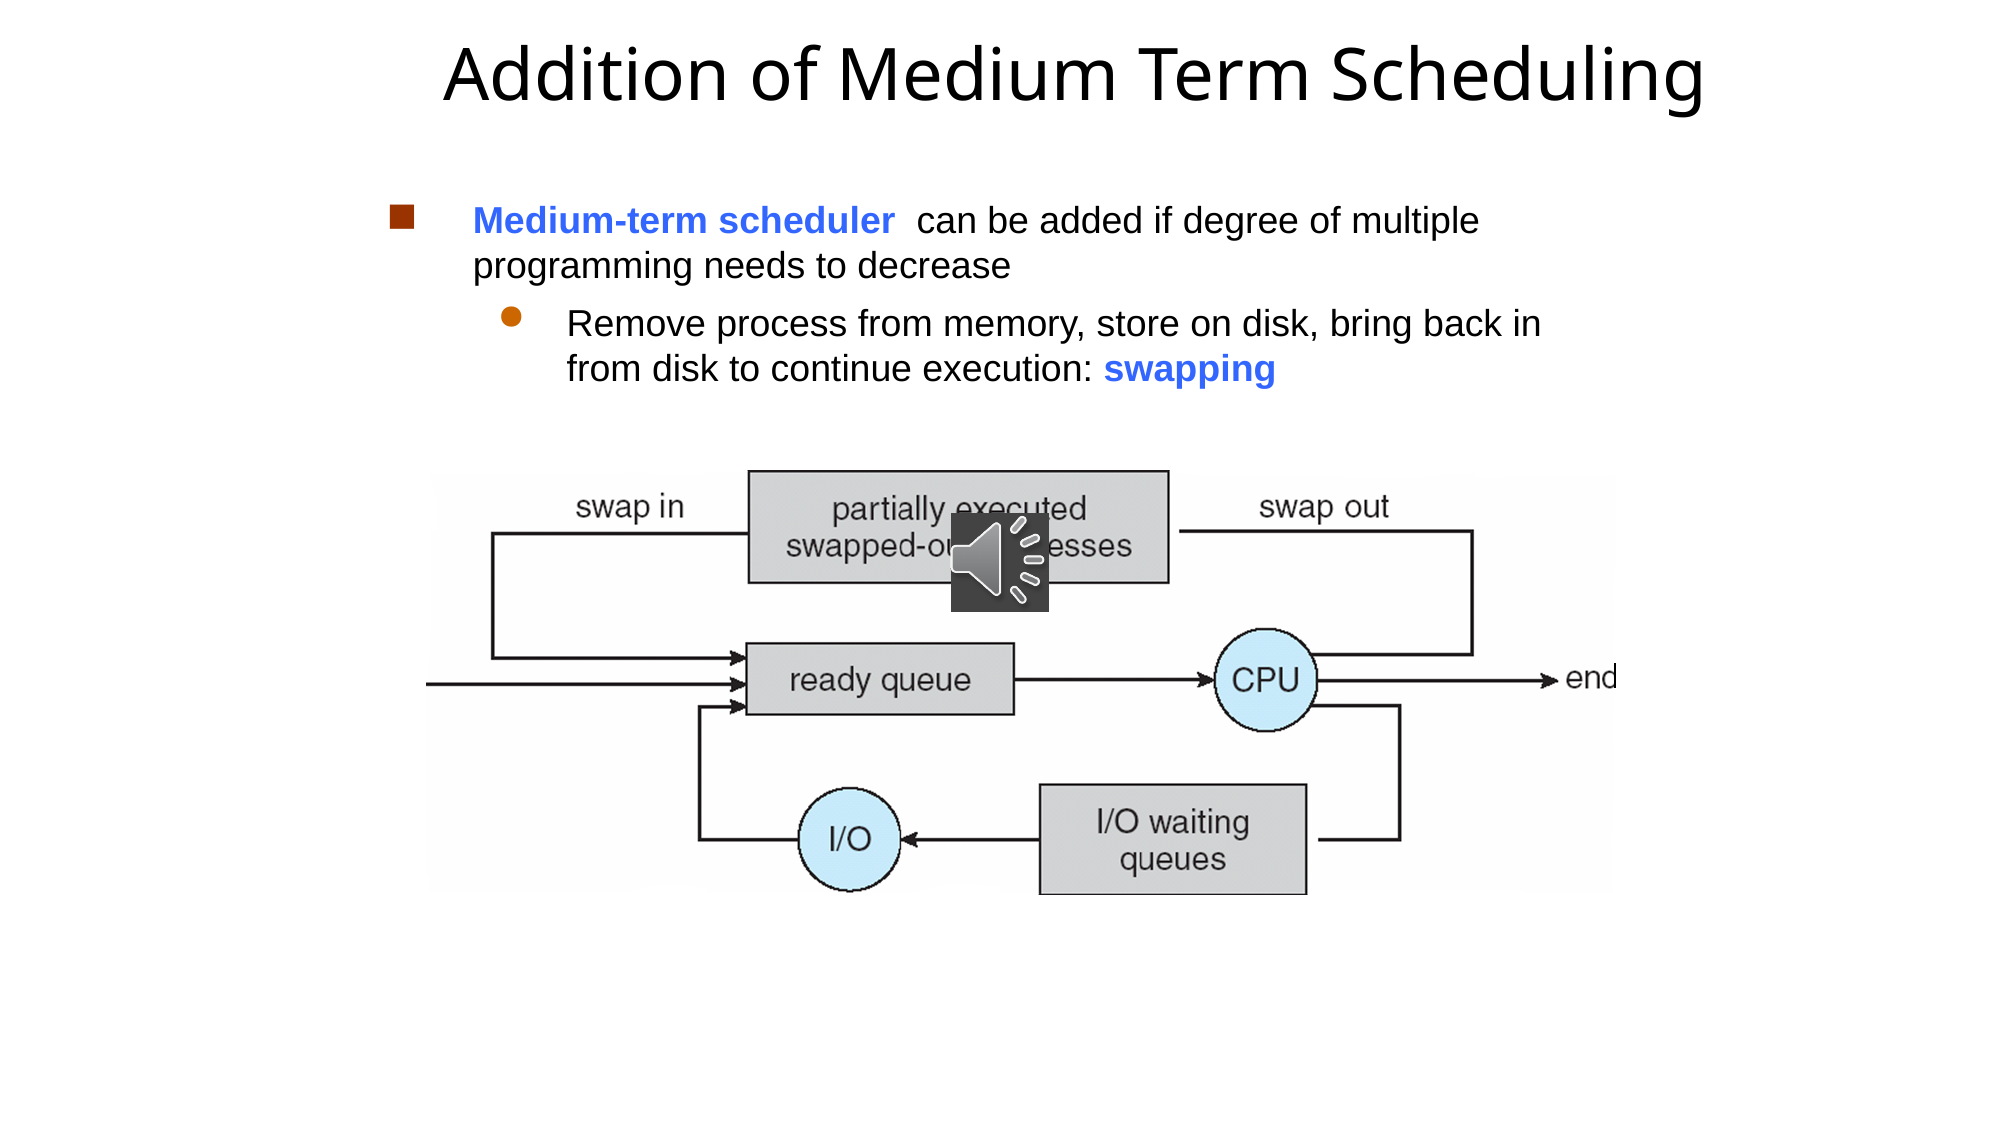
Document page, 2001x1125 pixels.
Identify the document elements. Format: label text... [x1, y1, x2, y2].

text_box Medium-term scheduler can be added if degree of multiple programming needs to decrease Remove process from memory, store on disk, bring back in from disk to continue execution: swapping [382, 190, 1564, 428]
picture [419, 463, 1622, 901]
title Addition of Medium Term Scheduling [428, 29, 1779, 125]
